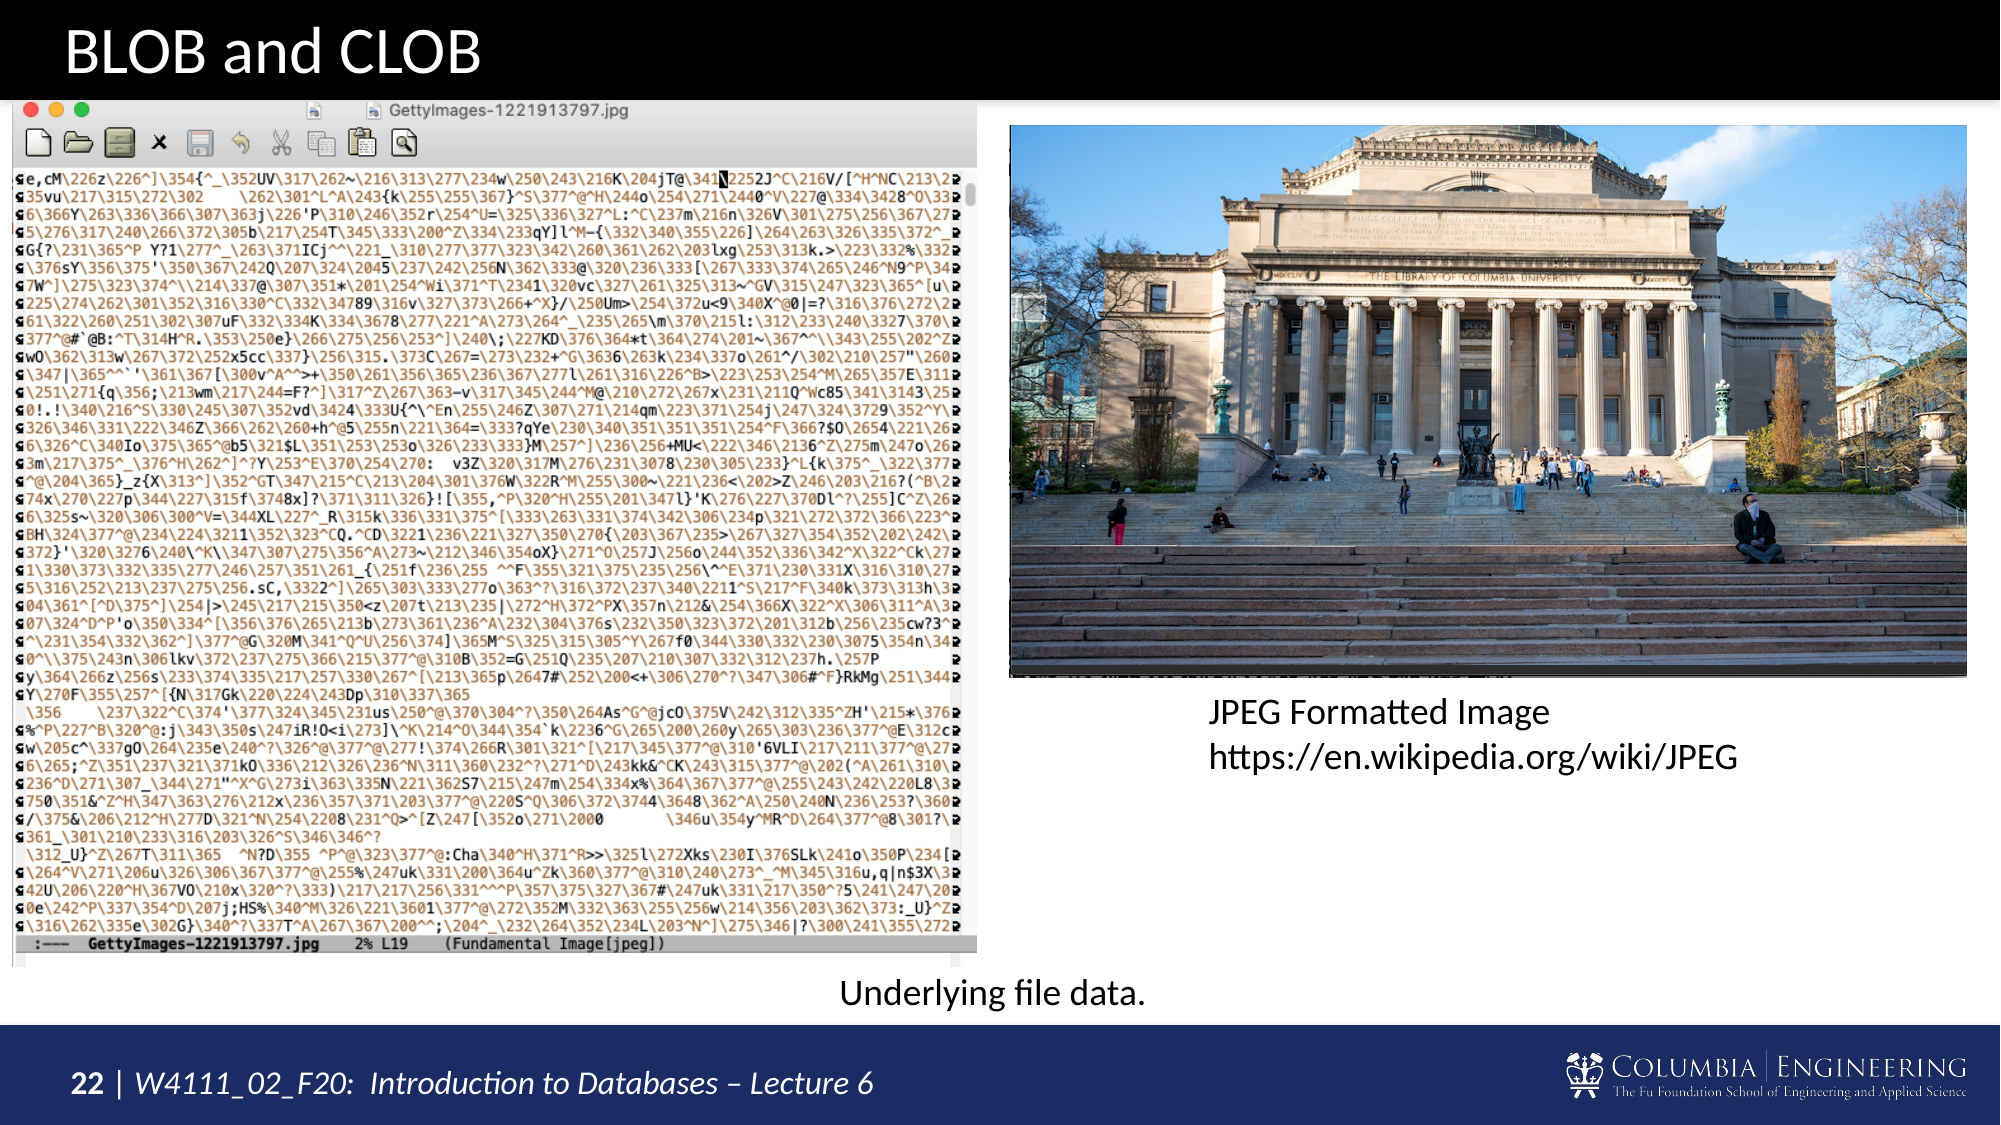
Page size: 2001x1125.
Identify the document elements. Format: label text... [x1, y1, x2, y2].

picture [12, 102, 977, 967]
picture [1566, 1050, 1967, 1100]
text_box BLOB and CLOB [49, 0, 1540, 95]
text_box [0, 0, 2000, 100]
text_box [0, 1025, 2000, 1125]
picture [1009, 125, 1967, 678]
text_box JPEG Formatted Image https://en.wikipedia.org/wiki/JPEG [1193, 679, 1754, 785]
text_box Underlying file data. [824, 960, 1162, 1021]
text_box 22 | W4111_02_F20: Introduction to Databases – Lecture 6 [55, 1027, 1540, 1109]
